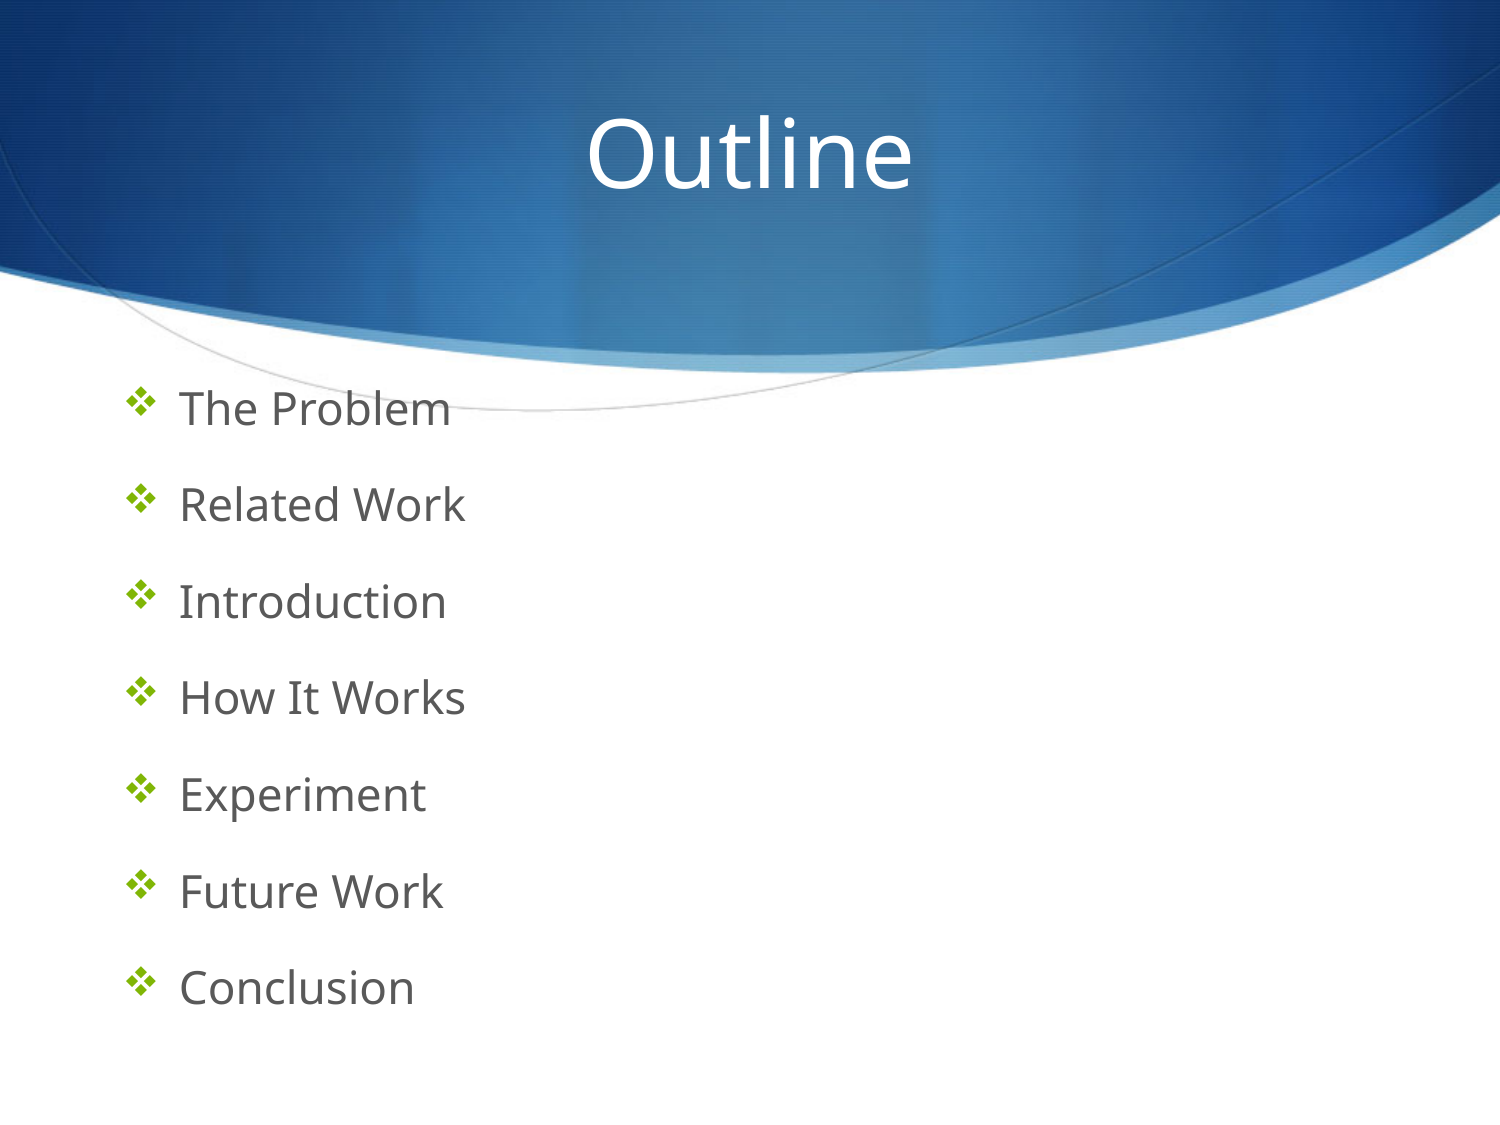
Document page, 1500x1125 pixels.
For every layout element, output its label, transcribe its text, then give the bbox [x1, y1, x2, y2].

title Outline [75, 56, 1425, 245]
list The Problem Related Work Introduction How It Works Experiment Future Work Conclusion [107, 371, 1412, 1056]
picture [0, 0, 1500, 1125]
